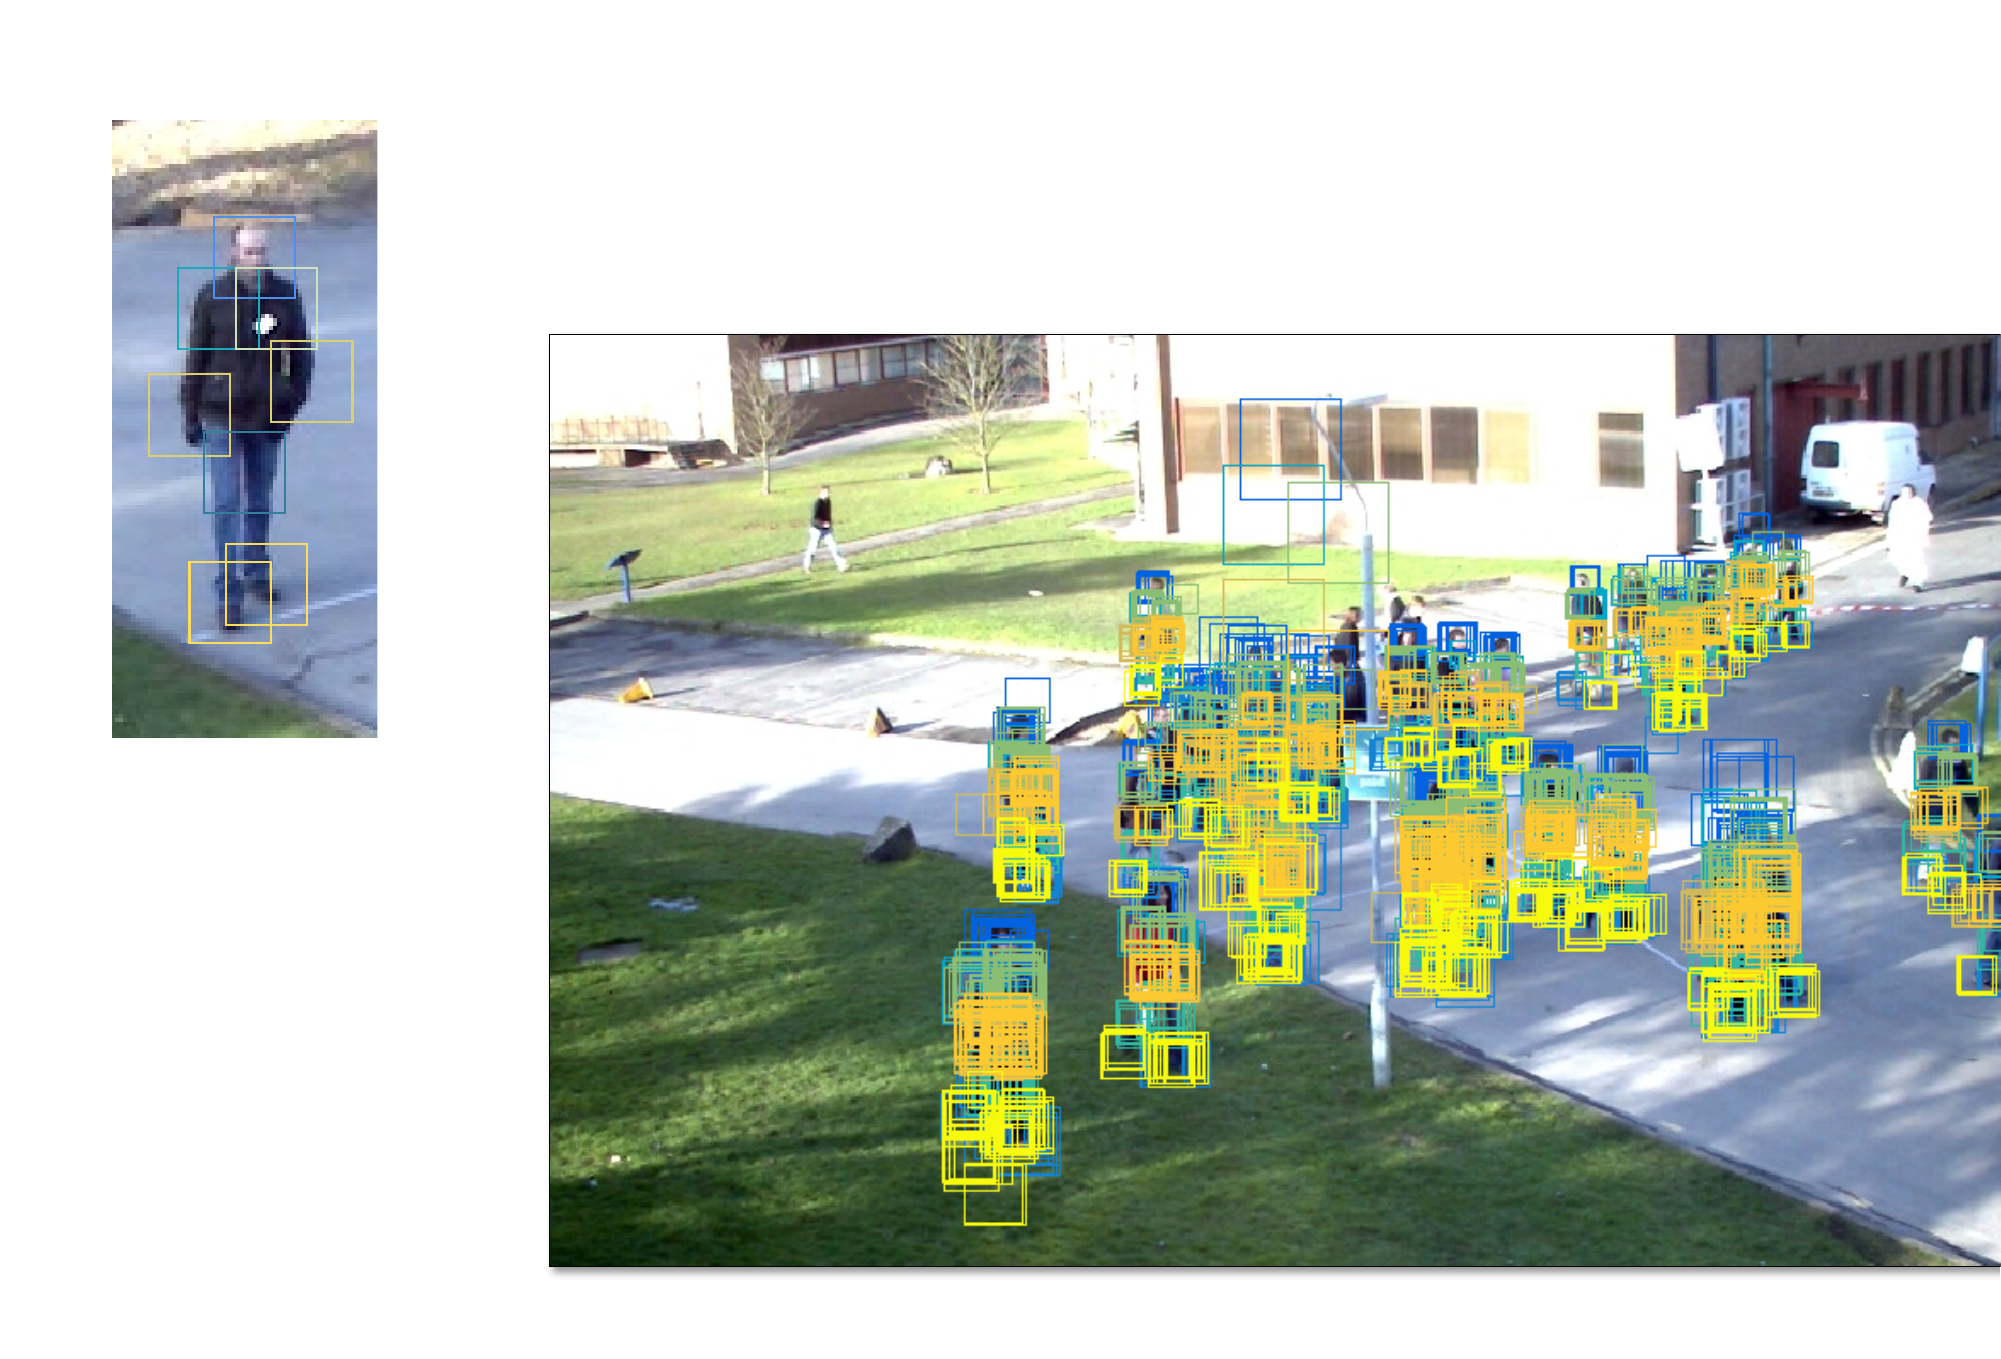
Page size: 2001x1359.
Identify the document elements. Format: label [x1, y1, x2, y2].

picture [111, 120, 378, 738]
picture [549, 334, 2001, 1267]
